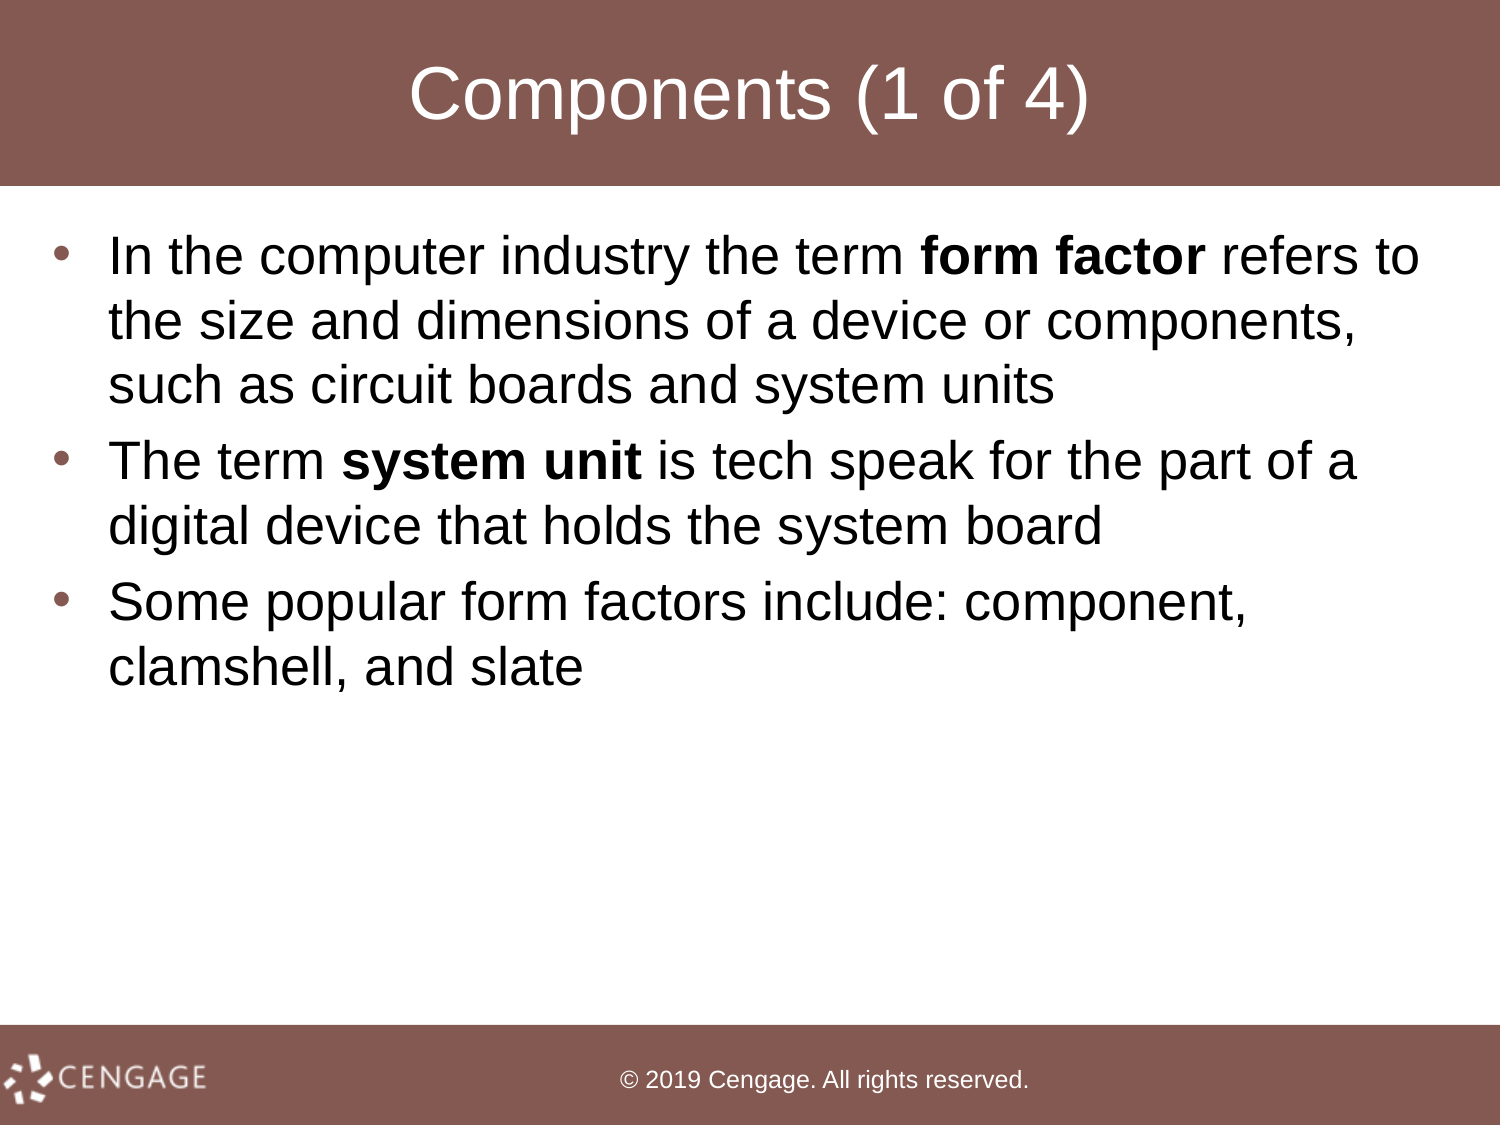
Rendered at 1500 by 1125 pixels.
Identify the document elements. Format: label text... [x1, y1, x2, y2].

picture [0, 1051, 211, 1106]
list In the computer industry the term form factor refers to the size and dimensions of a device or components, such as circuit boards and system units The term system unit is tech speak for the part of a digital device that holds the system board Some popular form factors include: component, clamshell, and slate [37, 212, 1475, 1005]
title Components (1 of 4) [75, 4, 1425, 175]
